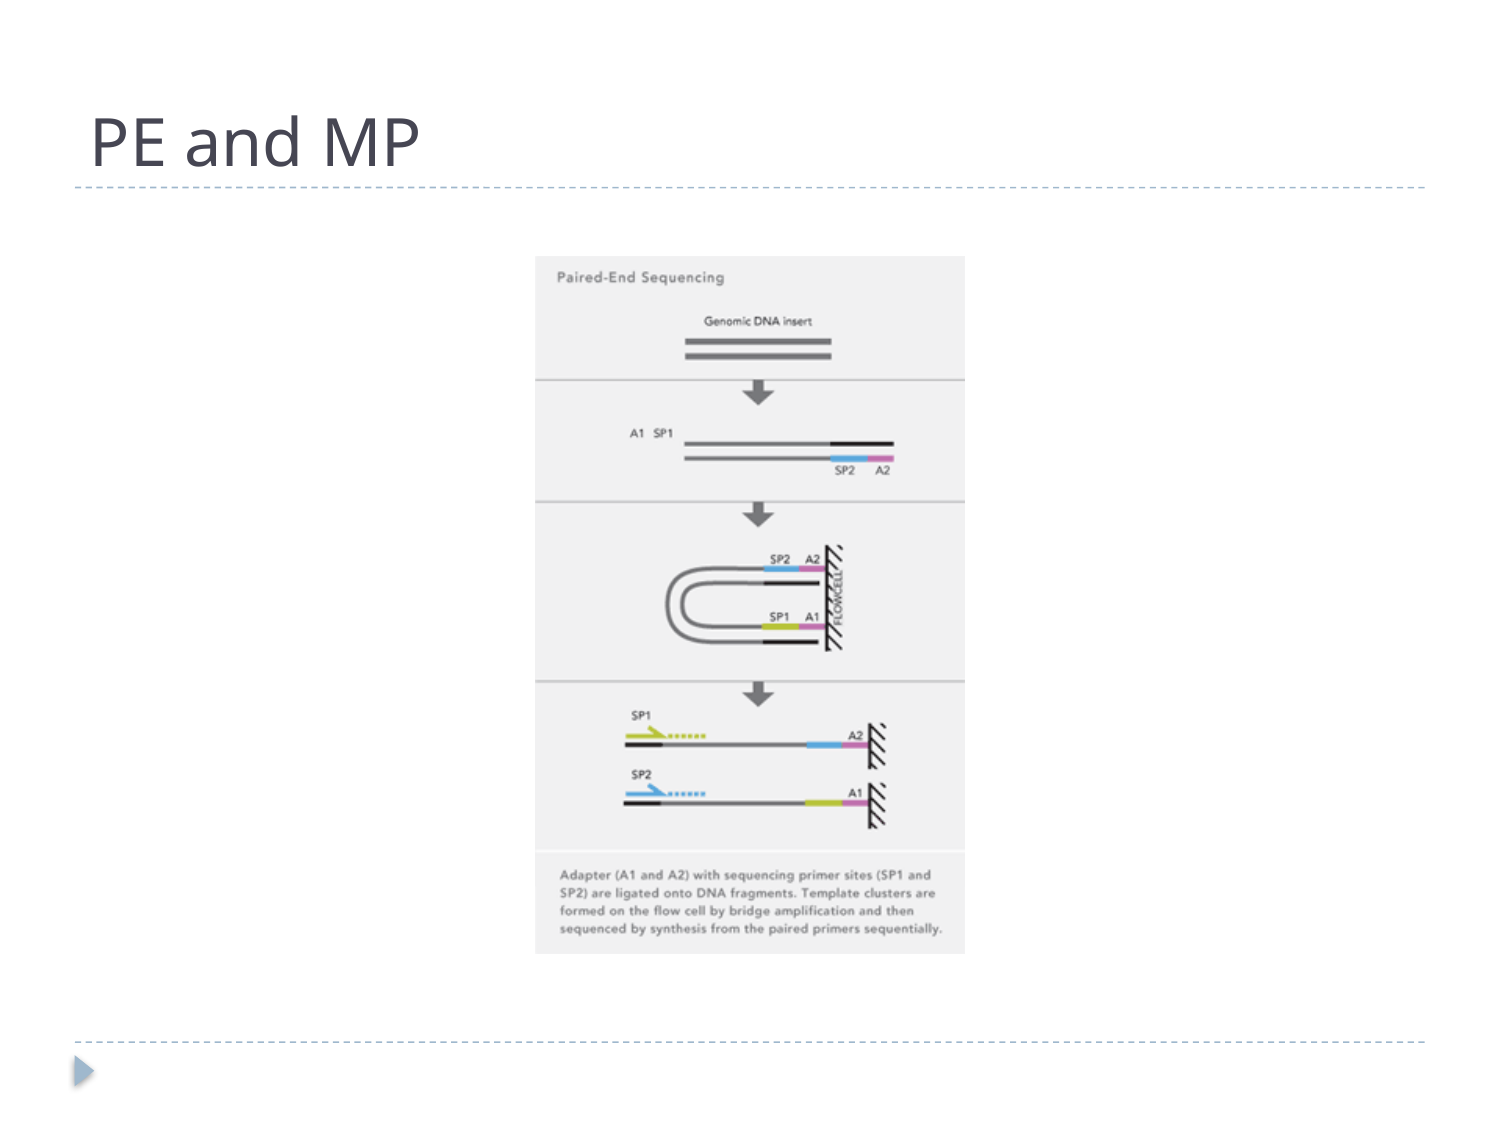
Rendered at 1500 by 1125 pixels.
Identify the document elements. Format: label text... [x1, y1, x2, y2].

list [534, 256, 965, 954]
title PE and MP [75, 24, 1425, 188]
